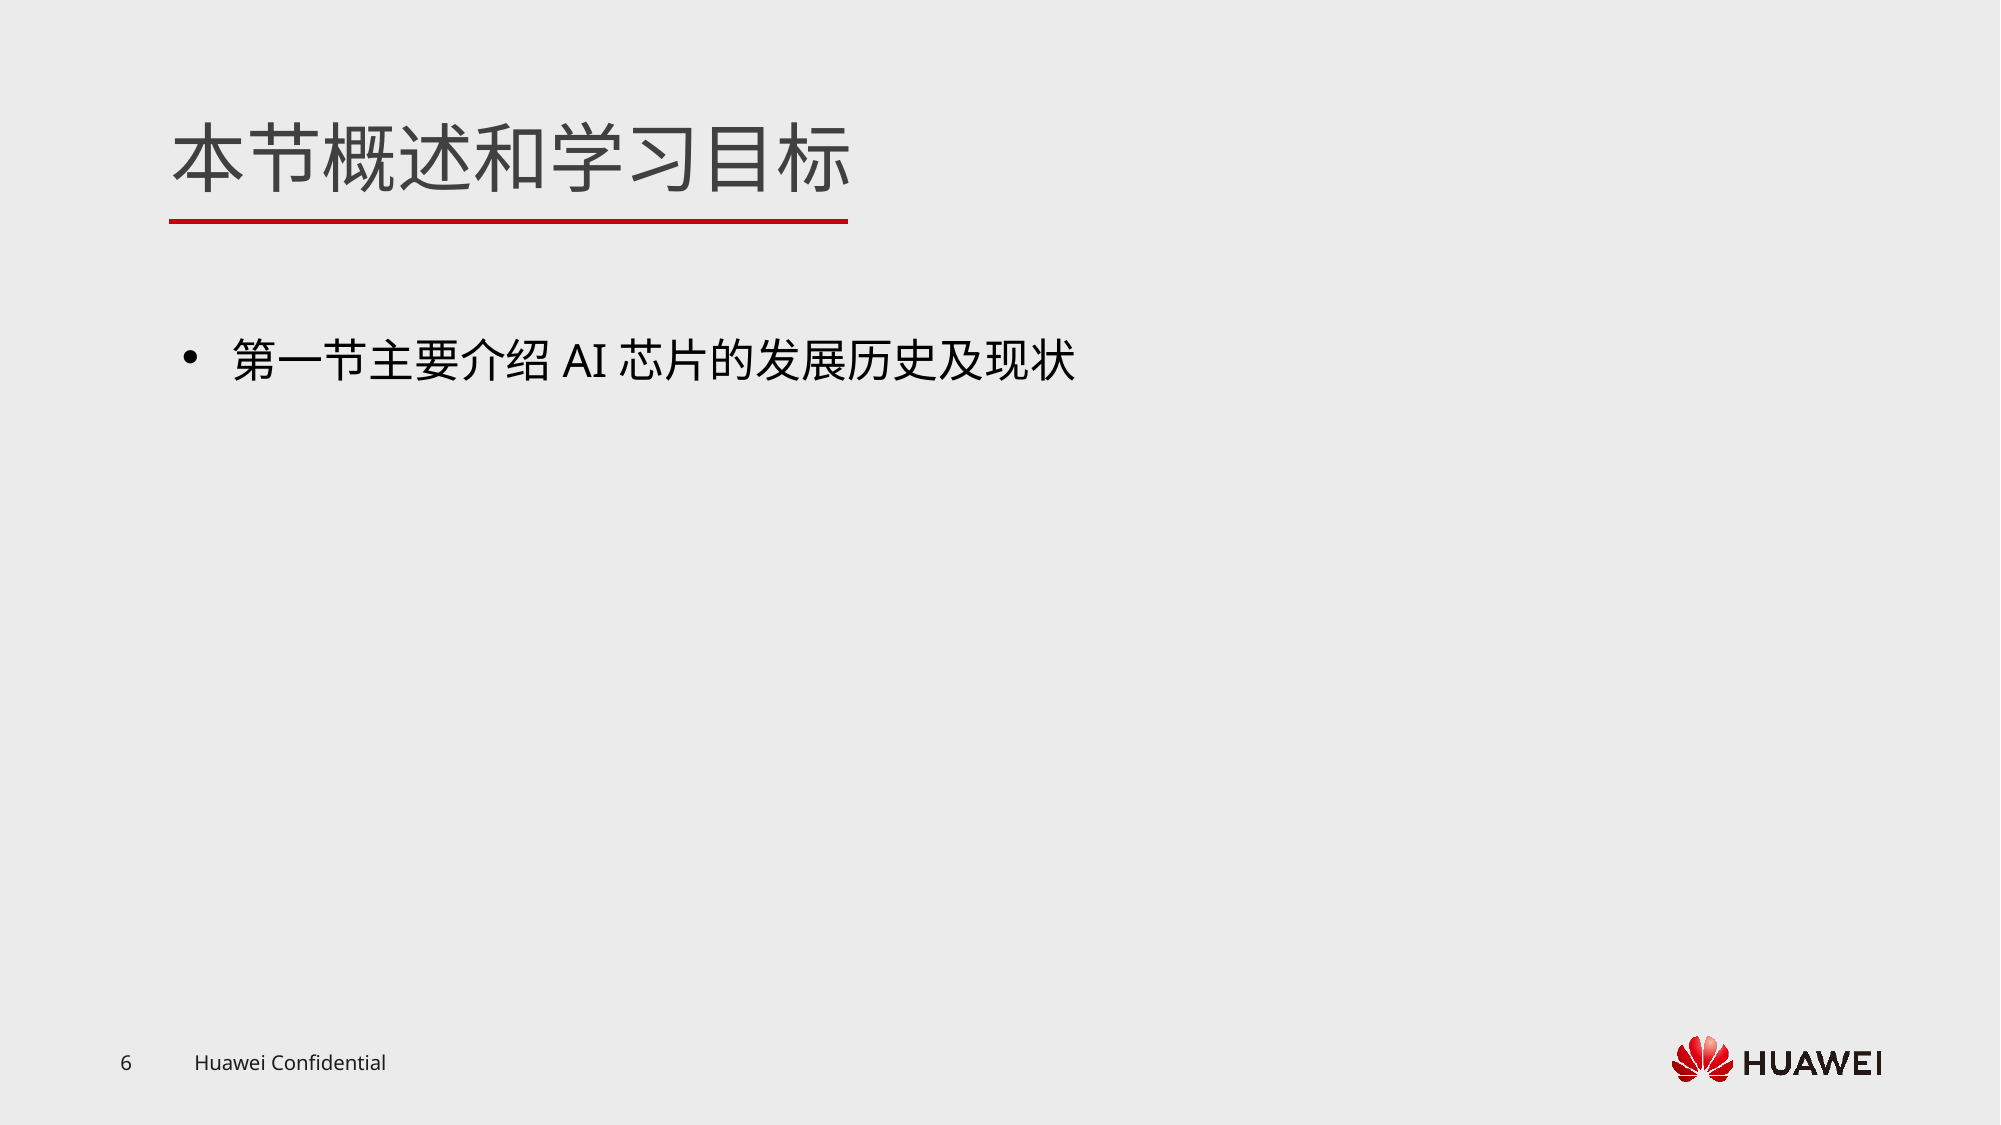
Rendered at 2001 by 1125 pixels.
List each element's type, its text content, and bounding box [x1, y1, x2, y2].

picture [1672, 1036, 1881, 1082]
list 第一节主要介绍AI芯片的发展历史及现状 [167, 302, 1833, 973]
